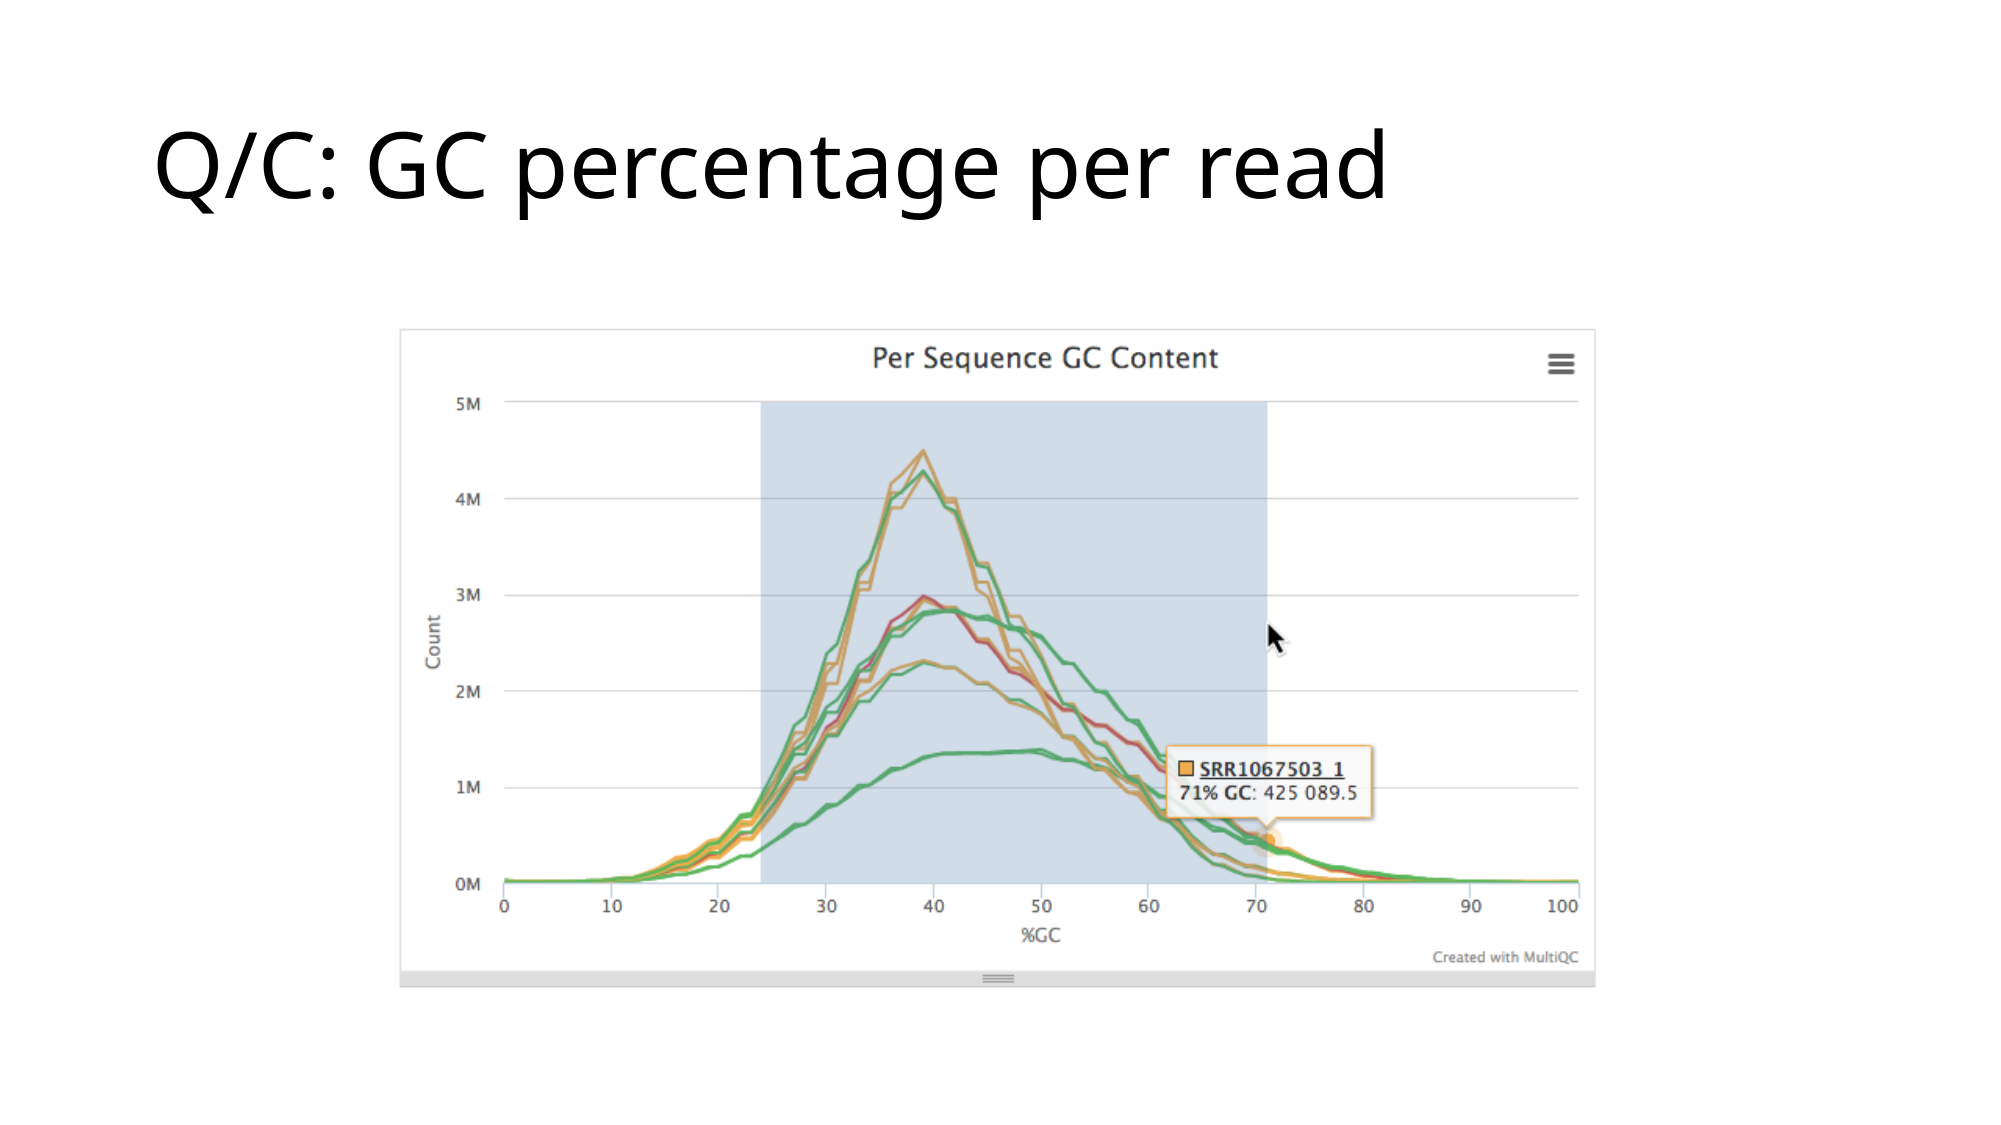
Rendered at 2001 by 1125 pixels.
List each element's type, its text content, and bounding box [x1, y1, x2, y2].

title Q/C: GC percentage per read [137, 59, 1863, 278]
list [392, 315, 1607, 997]
